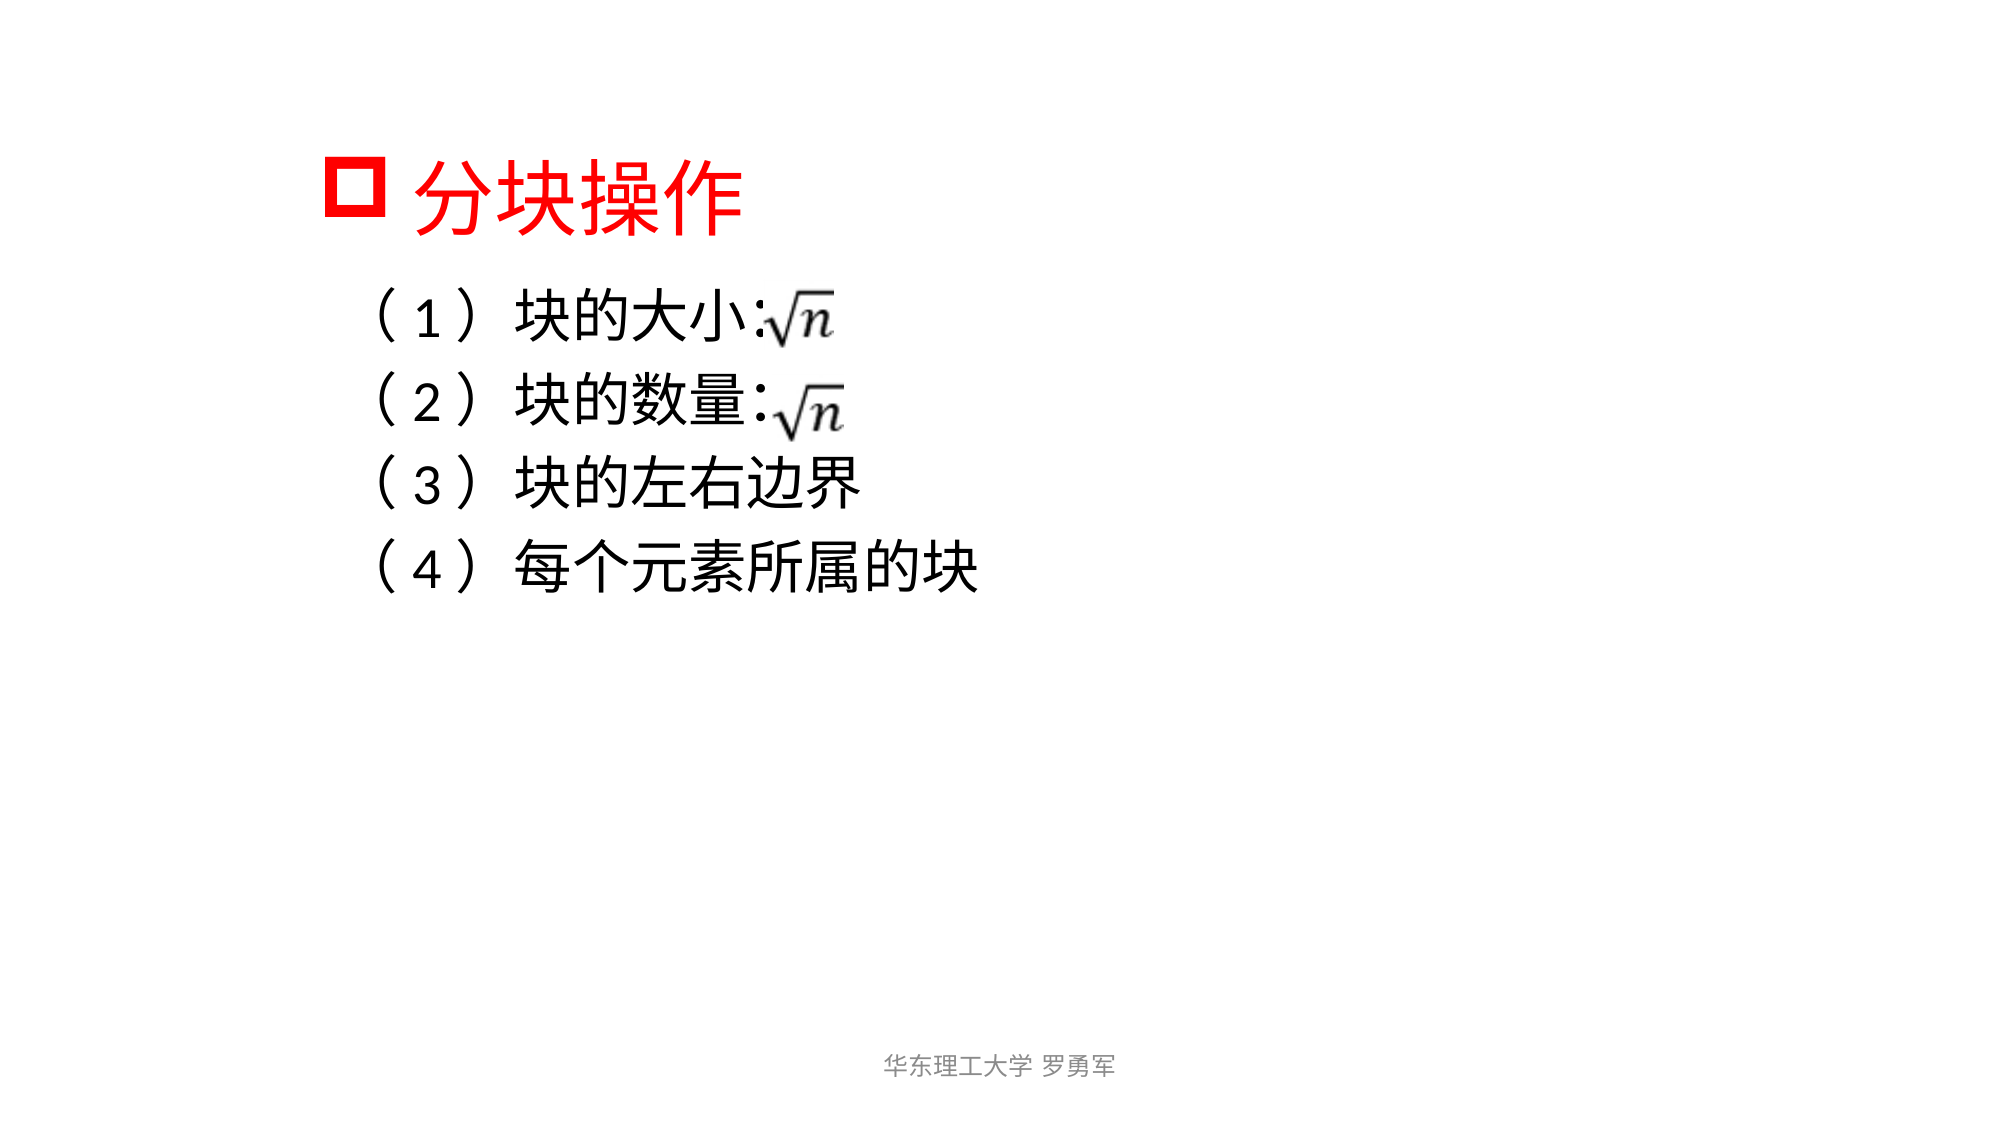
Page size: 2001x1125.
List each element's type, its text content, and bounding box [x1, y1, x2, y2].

footer 华东理工大学 罗勇军 [662, 1042, 1338, 1103]
title 分块操作 [303, 125, 1260, 280]
picture [763, 279, 834, 350]
picture [772, 373, 844, 445]
list （1）块的大小： （2）块的数量： （3）块的左右边界 （4）每个元素所属的块 [324, 279, 1686, 835]
